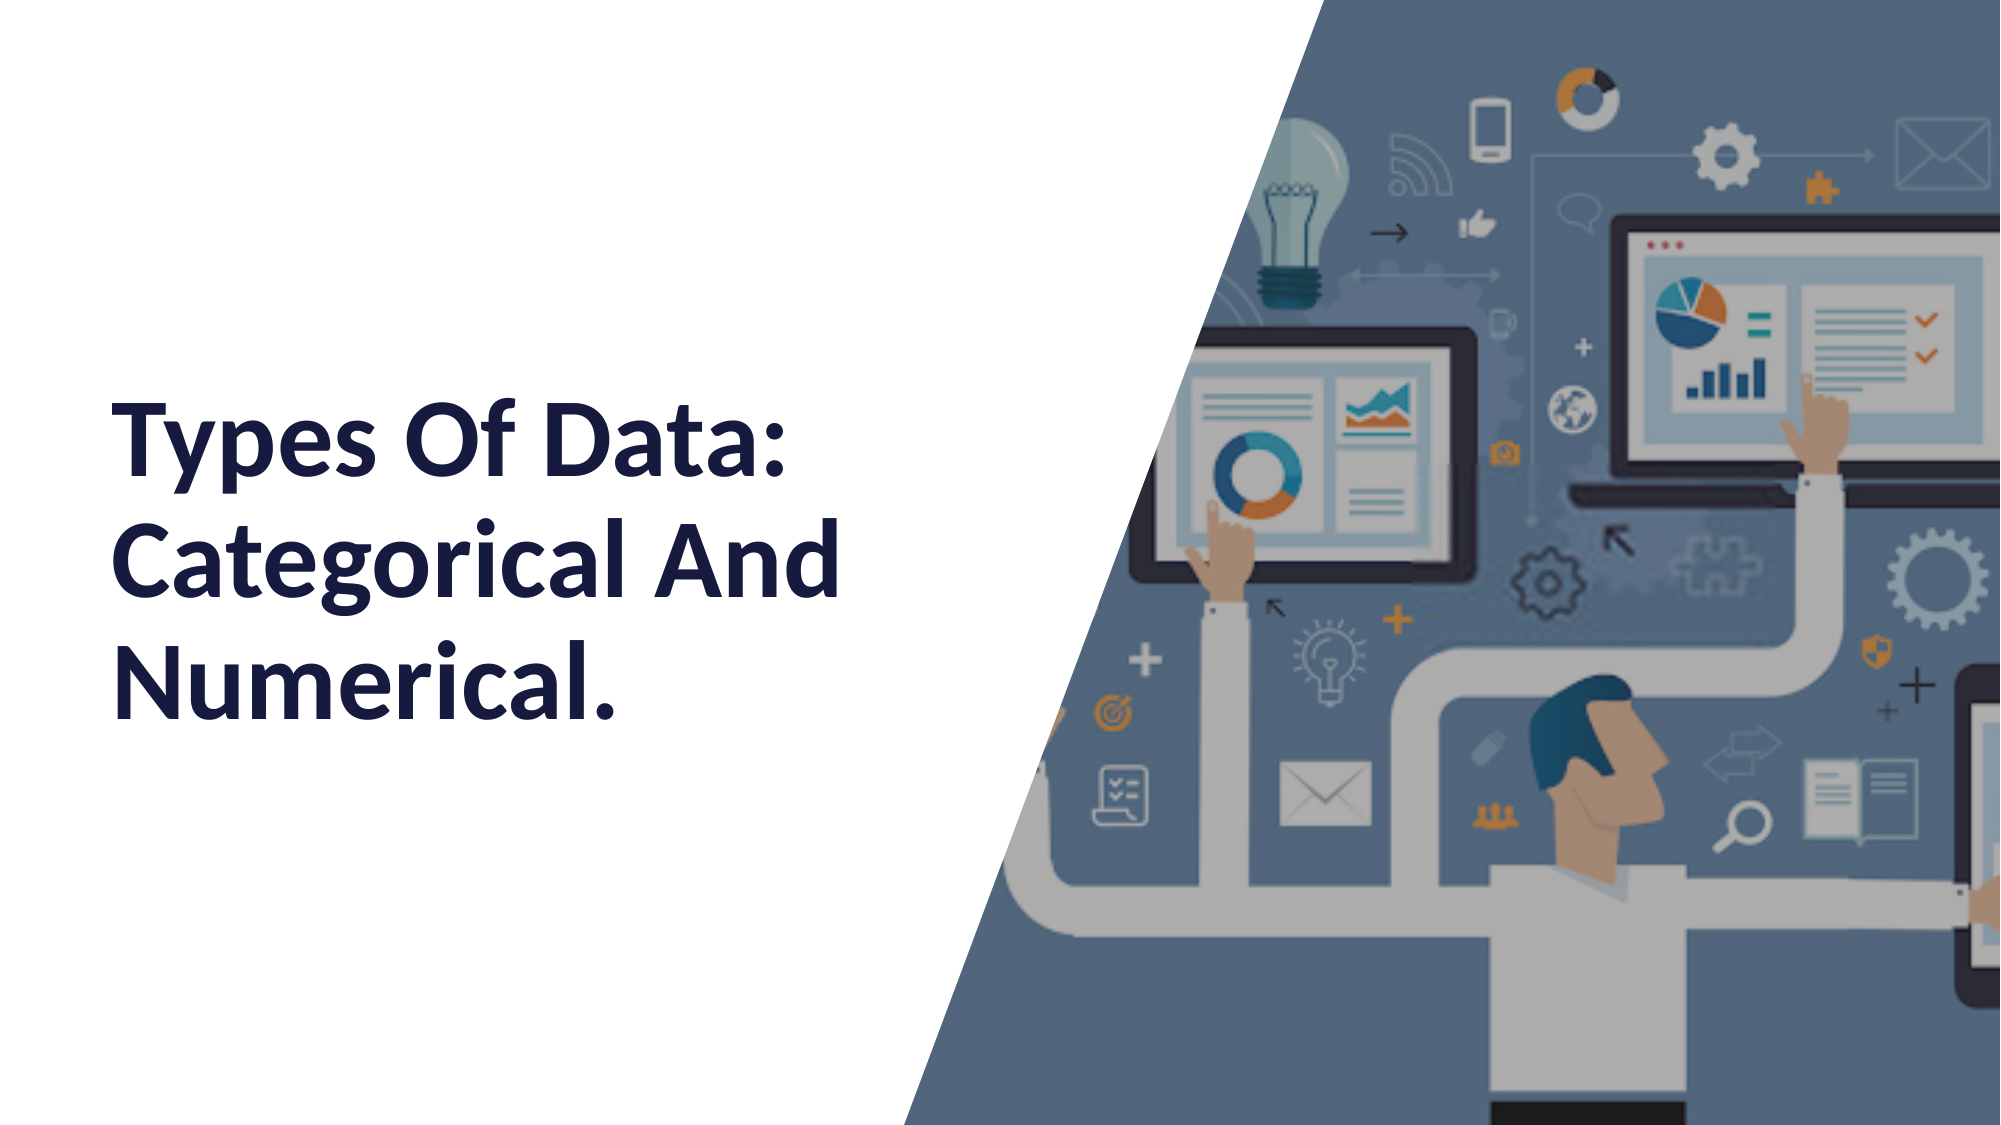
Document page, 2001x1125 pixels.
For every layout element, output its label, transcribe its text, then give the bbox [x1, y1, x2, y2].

picture [904, 0, 2000, 1125]
title Types Of Data: Categorical And Numerical. [111, 327, 904, 796]
